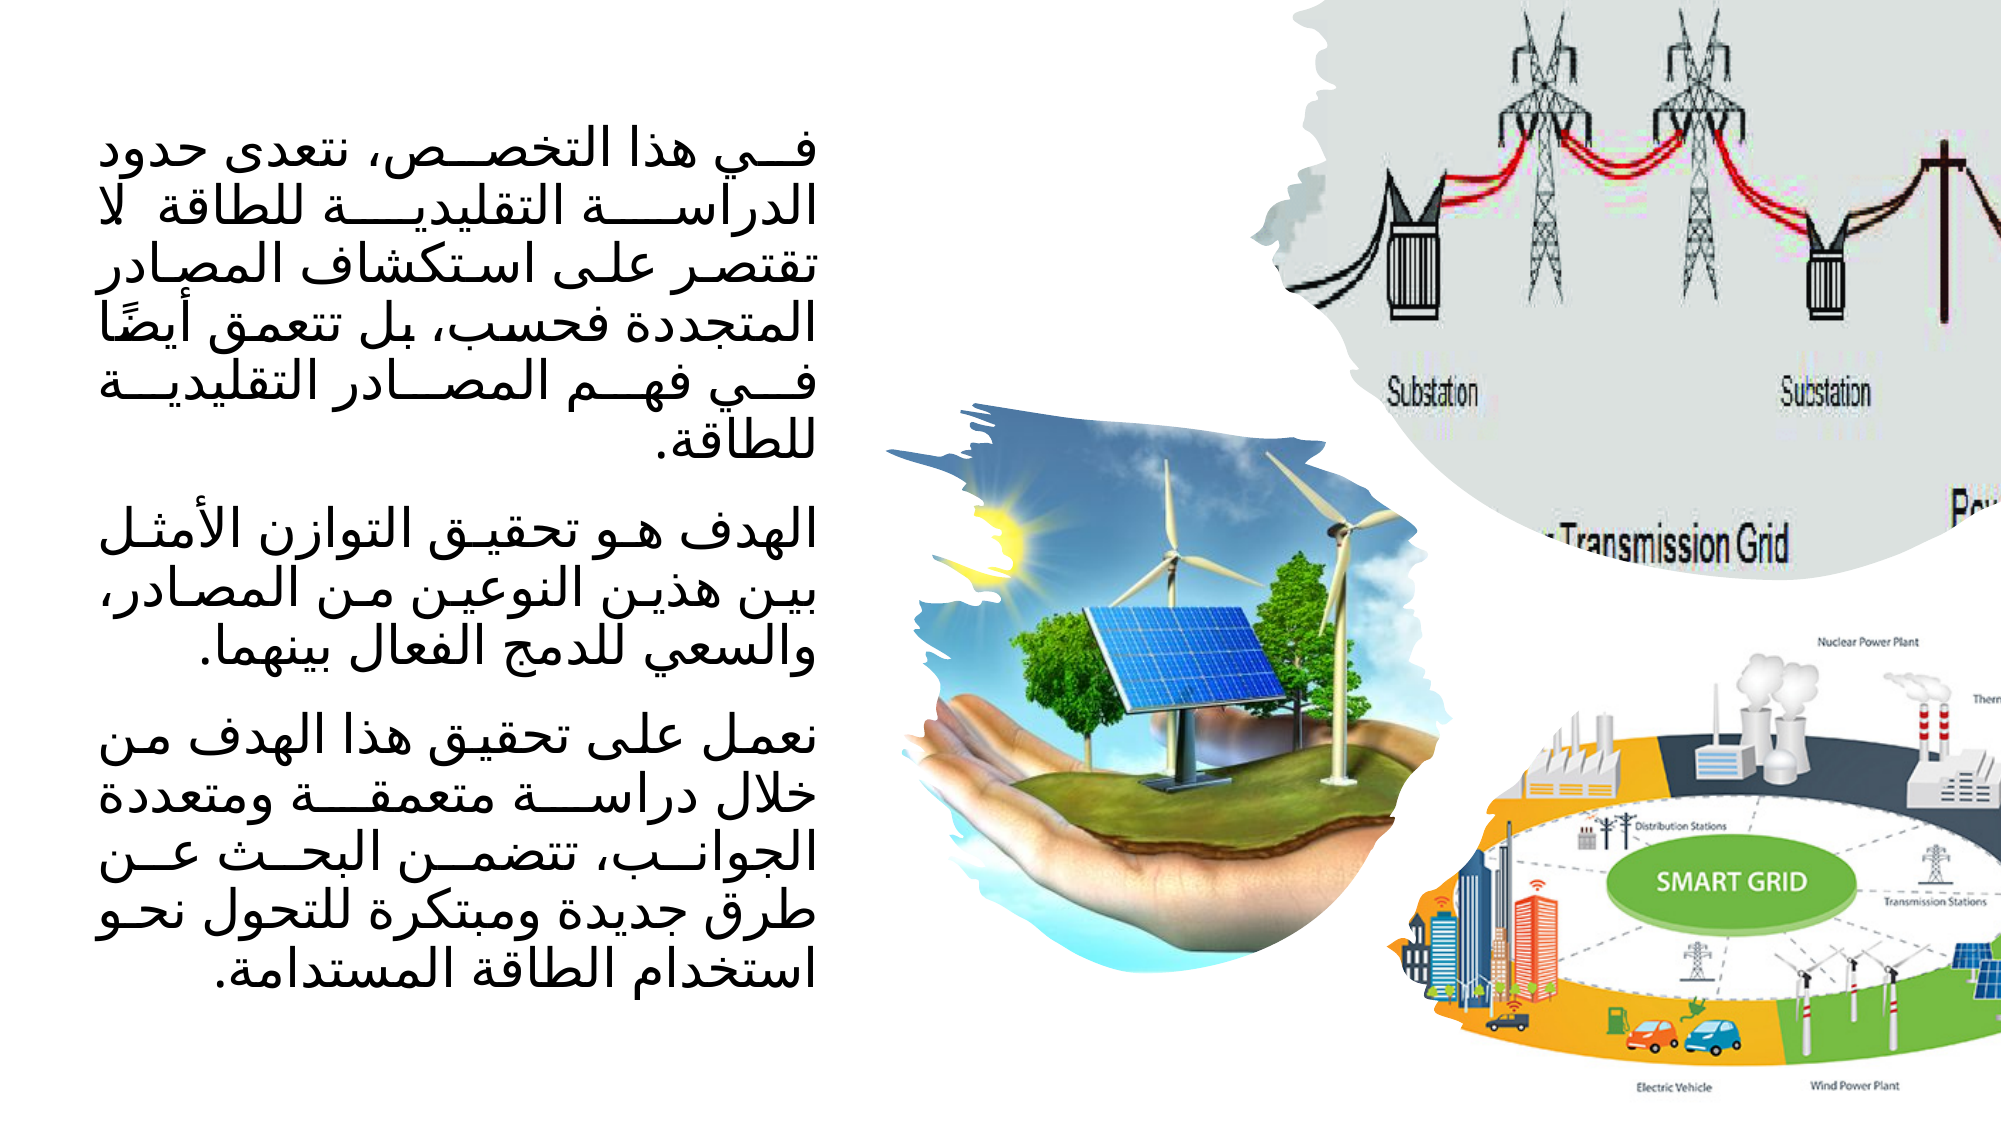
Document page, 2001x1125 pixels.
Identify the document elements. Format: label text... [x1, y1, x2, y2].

picture [884, 0, 2001, 1125]
text_box في هذا التخصص، نتعدى حدود الدراسة التقليدية للطاقة. لا تقتصر على استكشاف المصادر المتجددة فحسب، بل تتعمق أيضًا في فهم المصادر التقليدية للطاقة. الهدف هو تحقيق التوازن الأمثل بين هذين النوعين من المصادر، والسعي للدمج الفعال بينهما. نعمل على تحقيق هذا الهدف من خلال دراسة متعمقة ومتعددة الجوانب، تتضمن البحث عن طرق جديدة ومبتكرة للتحول نحو استخدام الطاقة المستدامة. [82, 111, 835, 1014]
